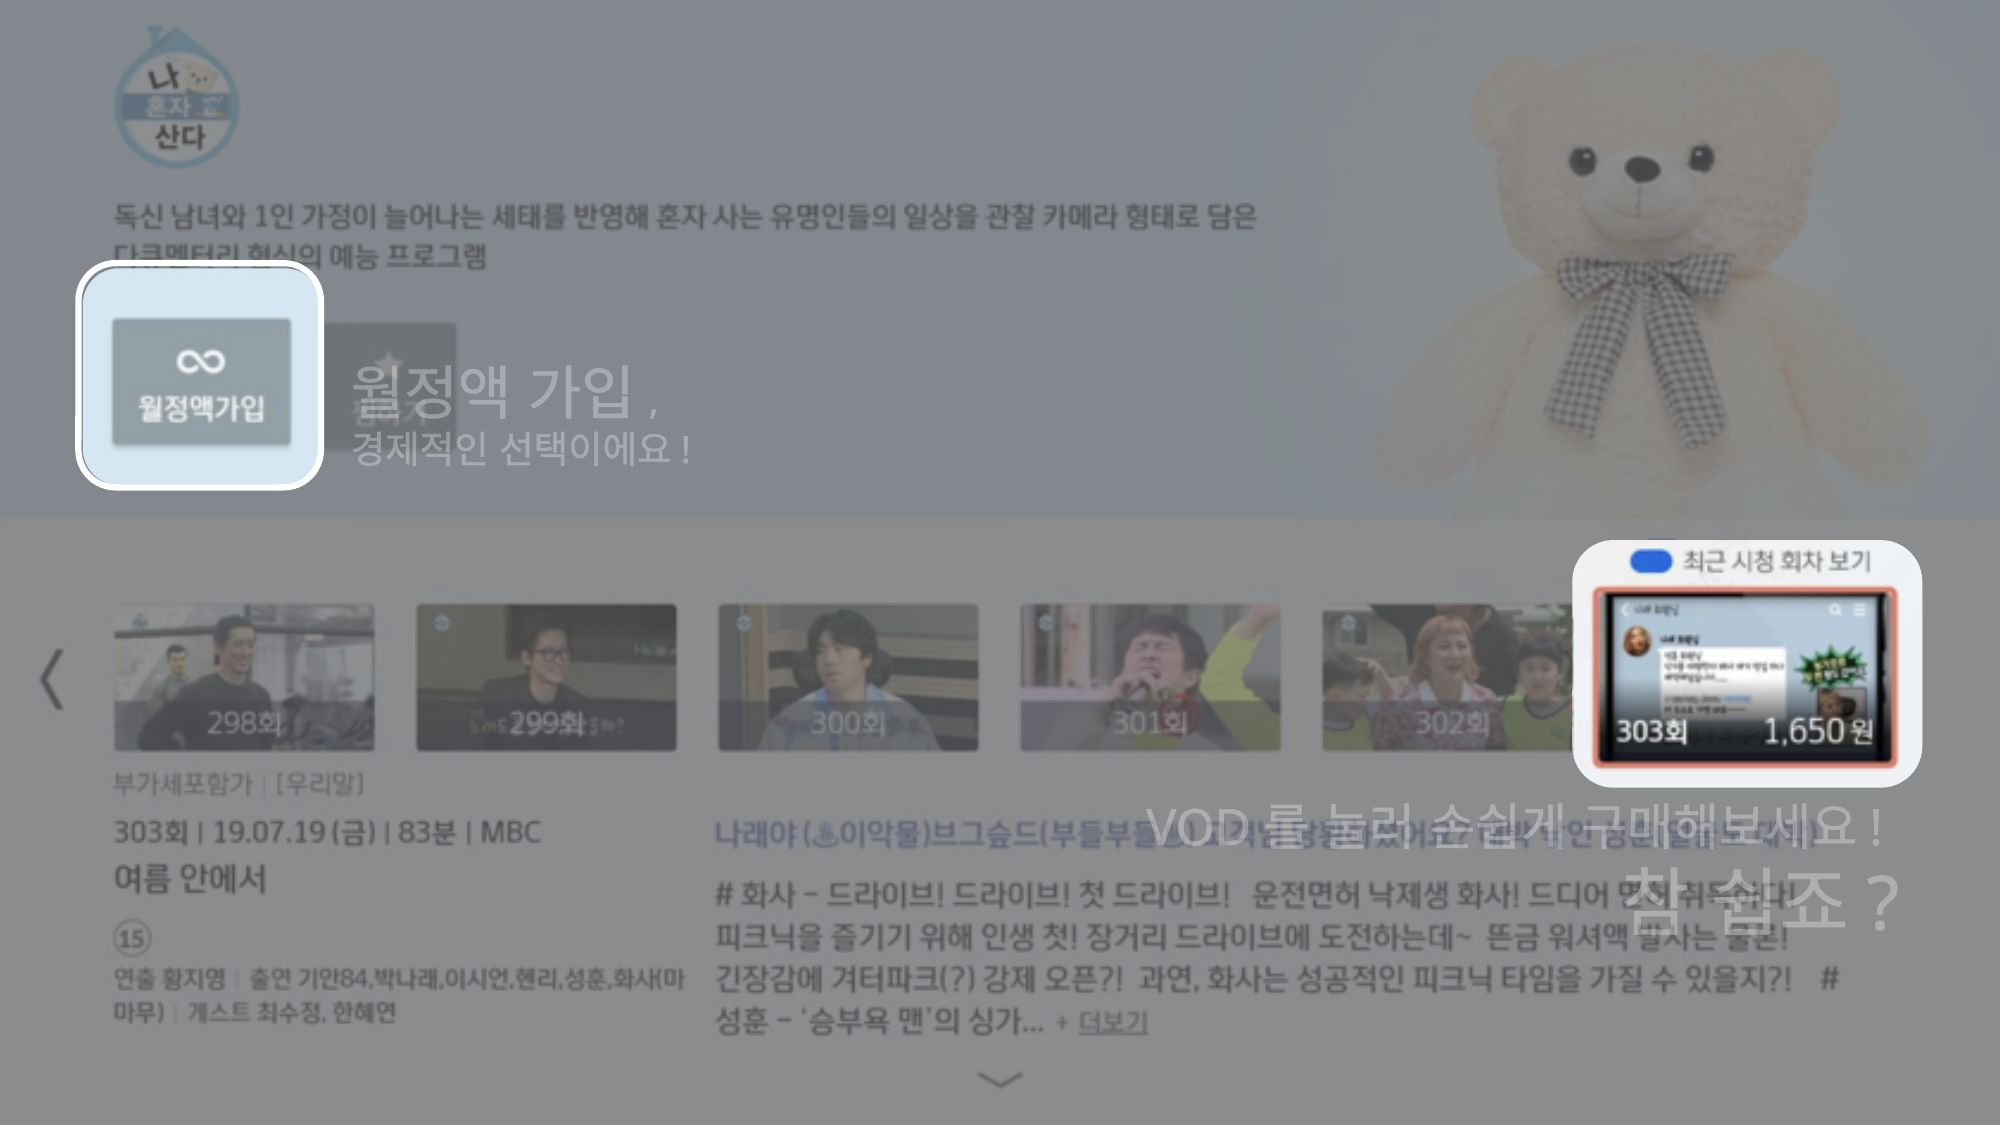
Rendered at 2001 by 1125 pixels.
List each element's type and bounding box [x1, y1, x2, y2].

text_box [78, 262, 729, 488]
text_box [1109, 539, 1923, 954]
picture [0, 0, 2000, 1125]
